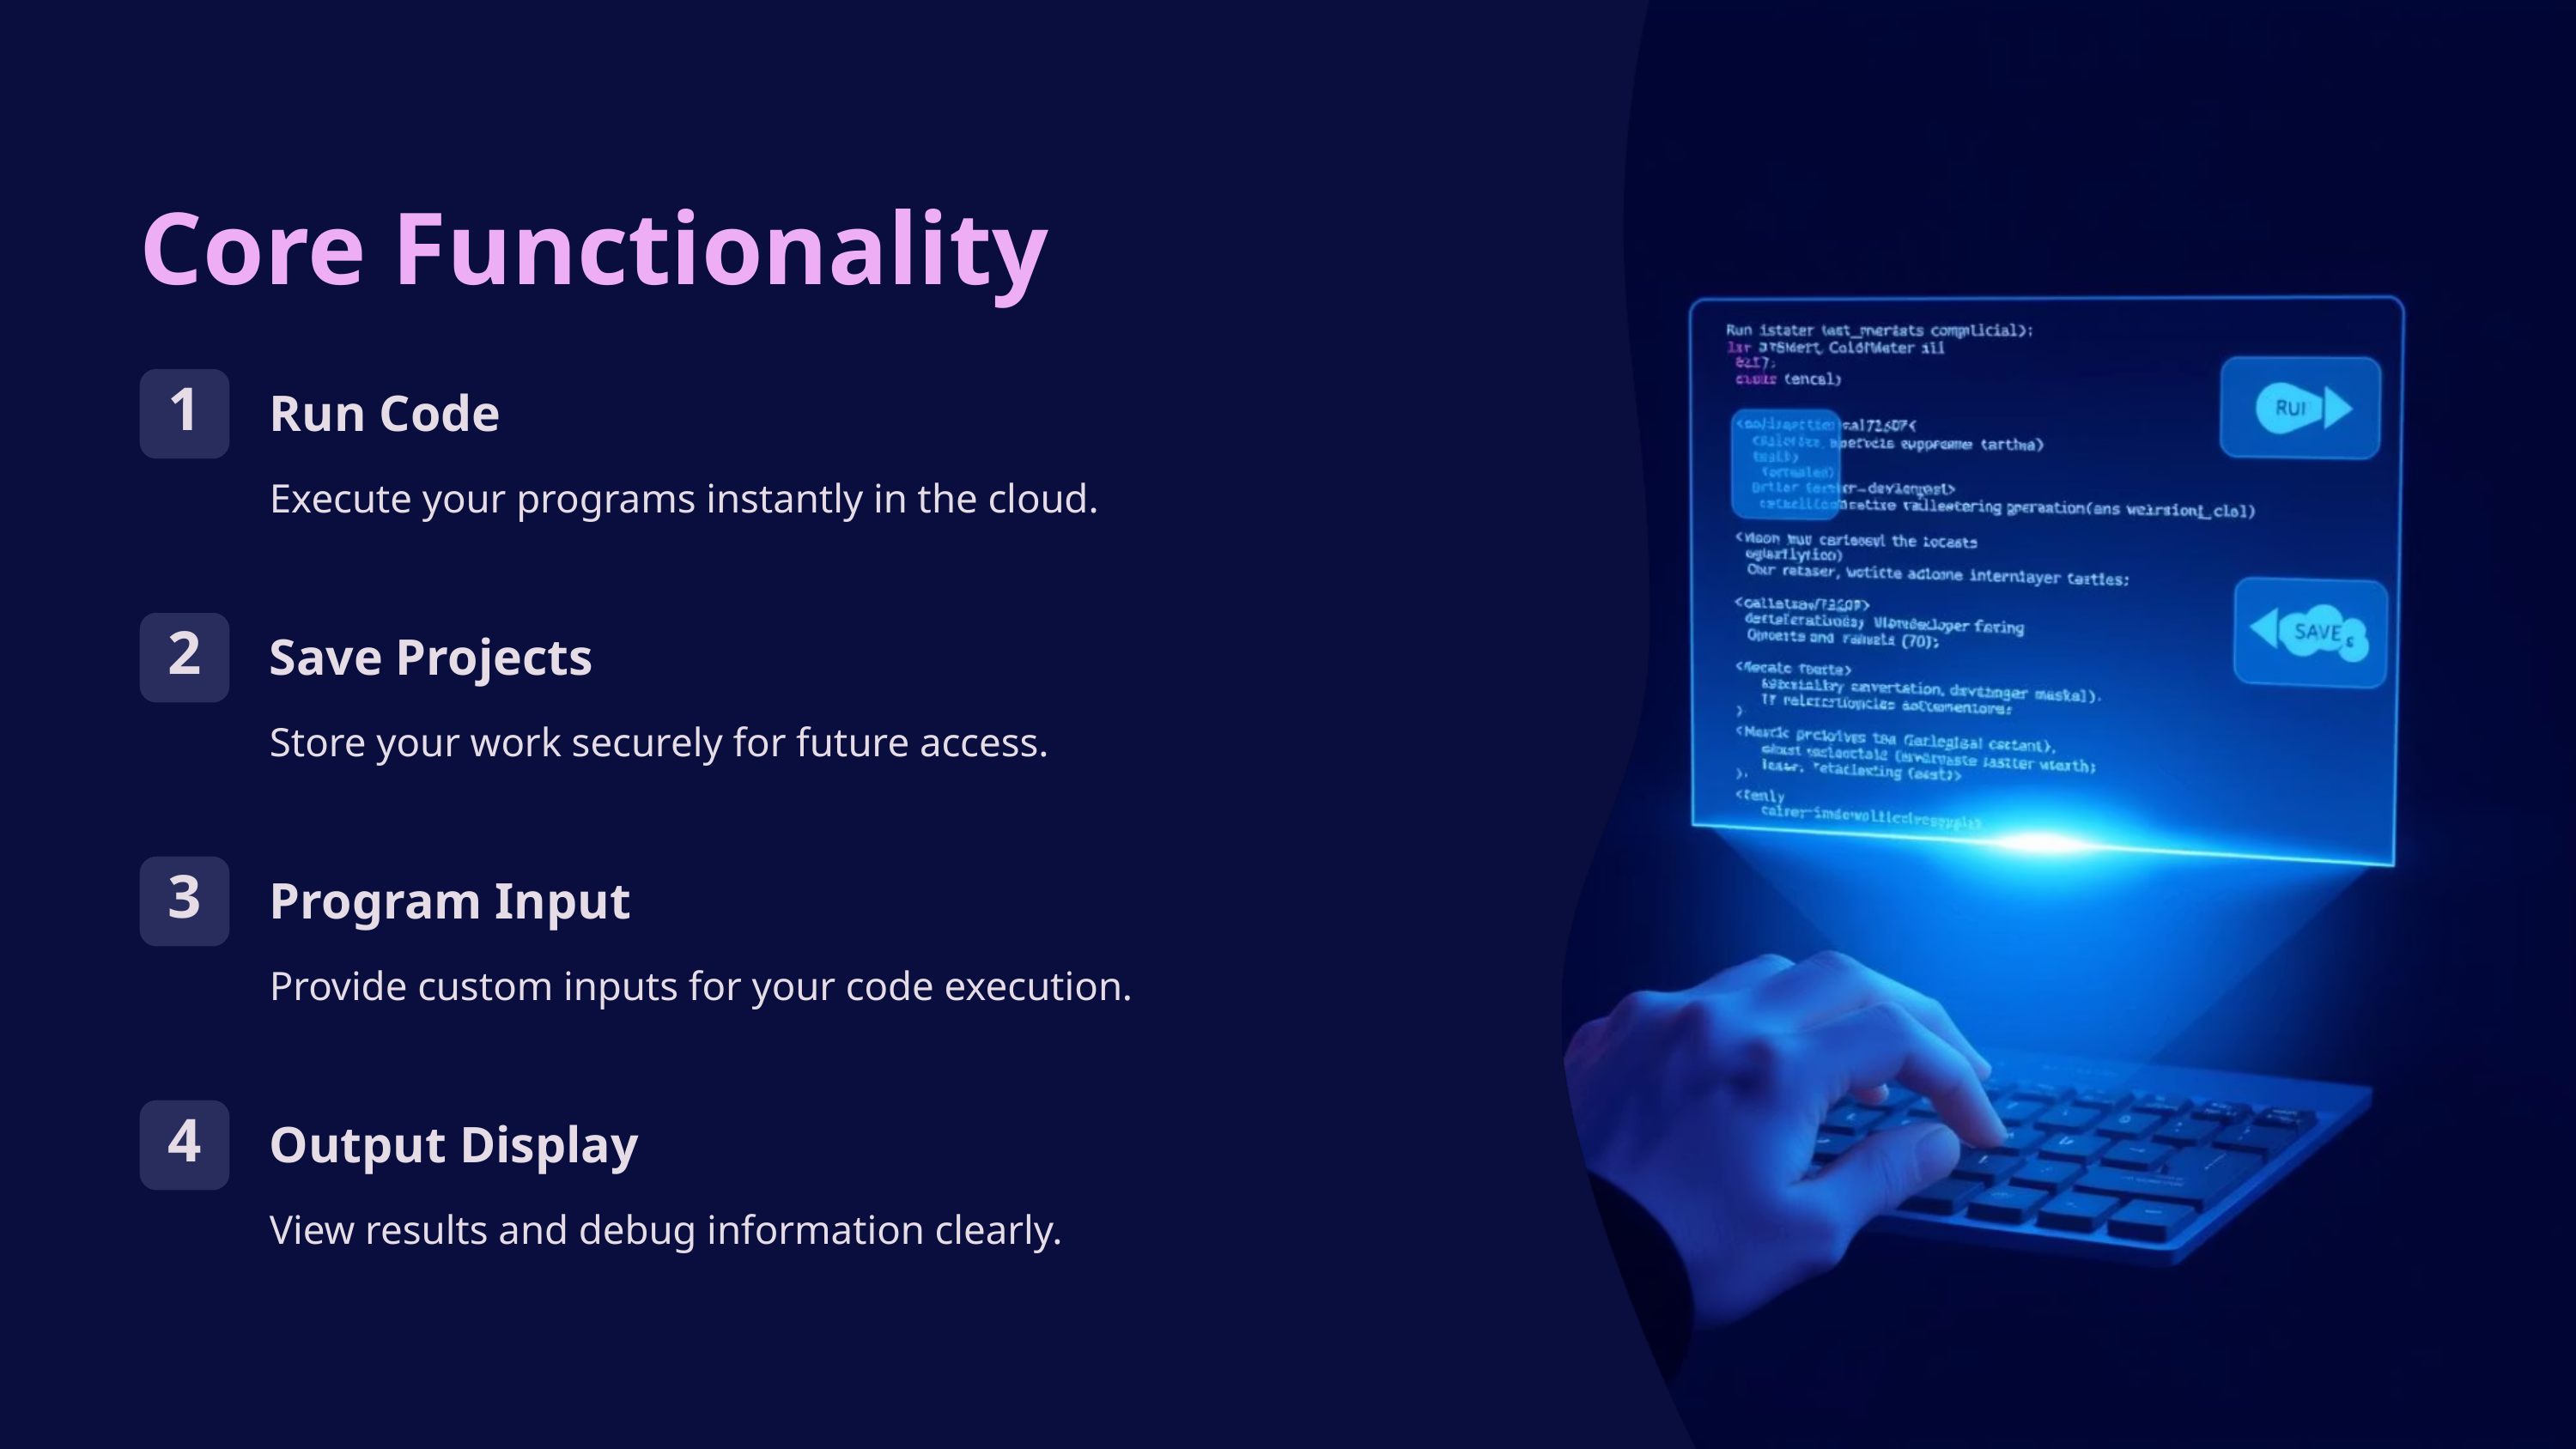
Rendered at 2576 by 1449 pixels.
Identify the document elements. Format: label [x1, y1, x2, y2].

text_box [139, 1100, 230, 1191]
text_box [139, 856, 230, 947]
text_box [139, 368, 230, 459]
text_box [139, 612, 230, 703]
text_box [0, 0, 2576, 1449]
